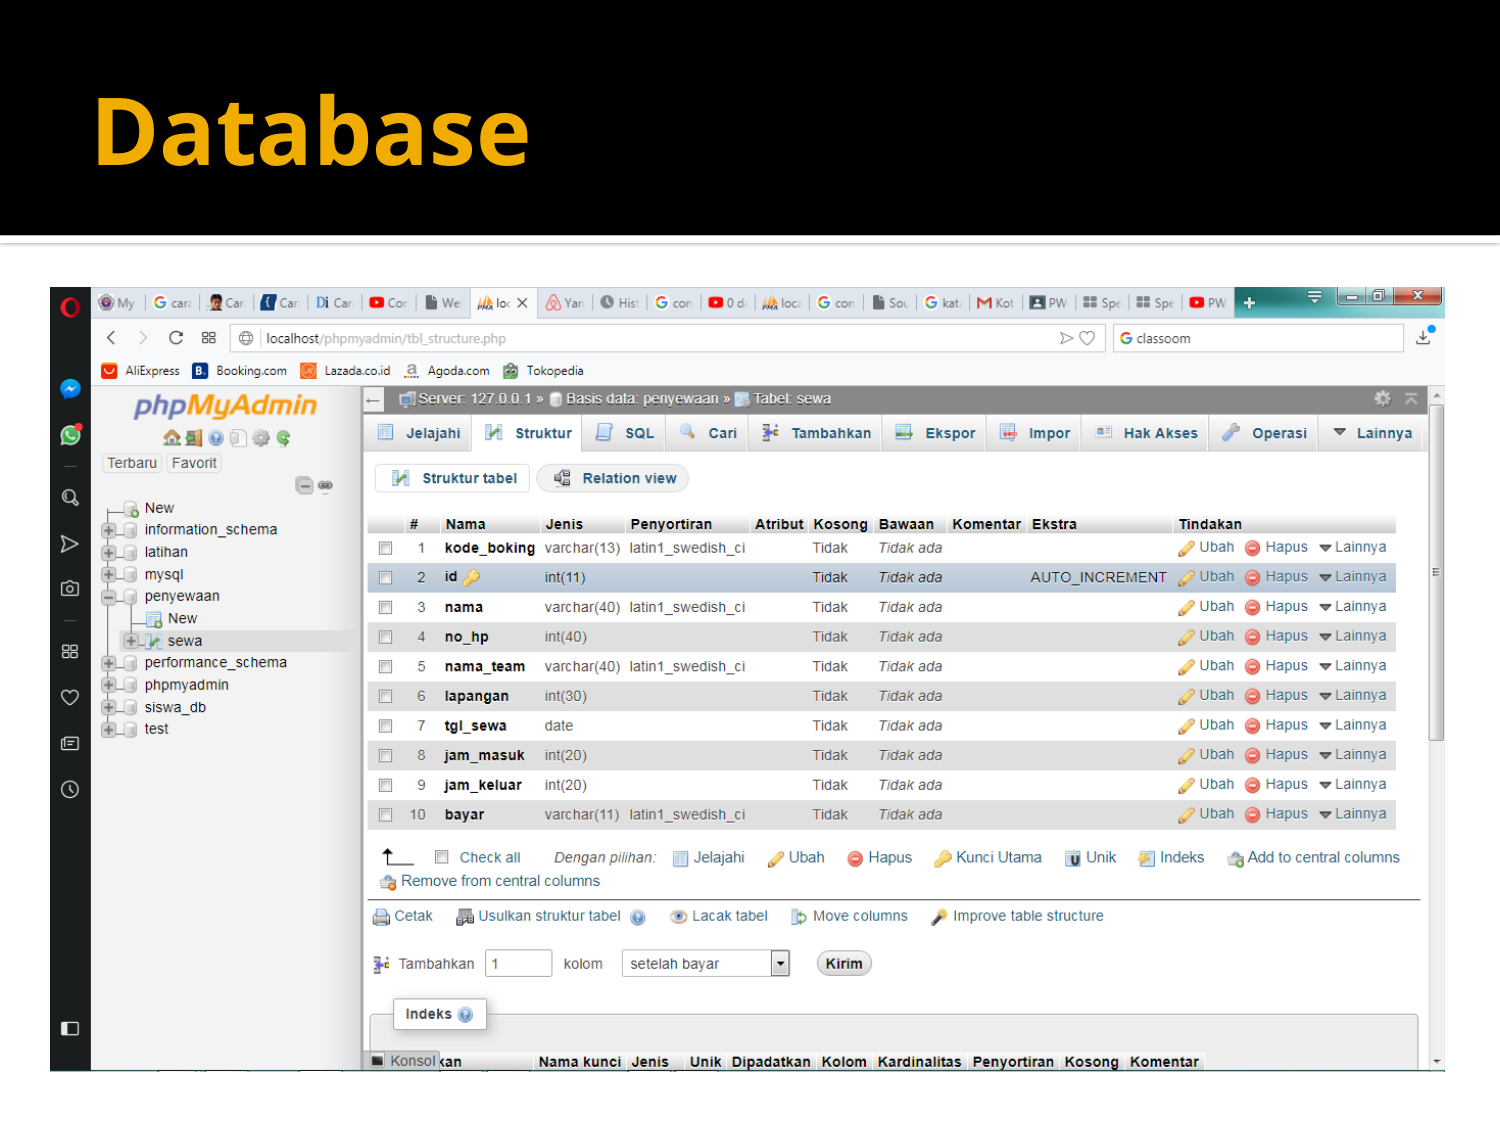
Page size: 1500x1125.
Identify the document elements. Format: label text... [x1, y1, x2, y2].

title Database [75, 25, 1425, 231]
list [49, 287, 1445, 1072]
